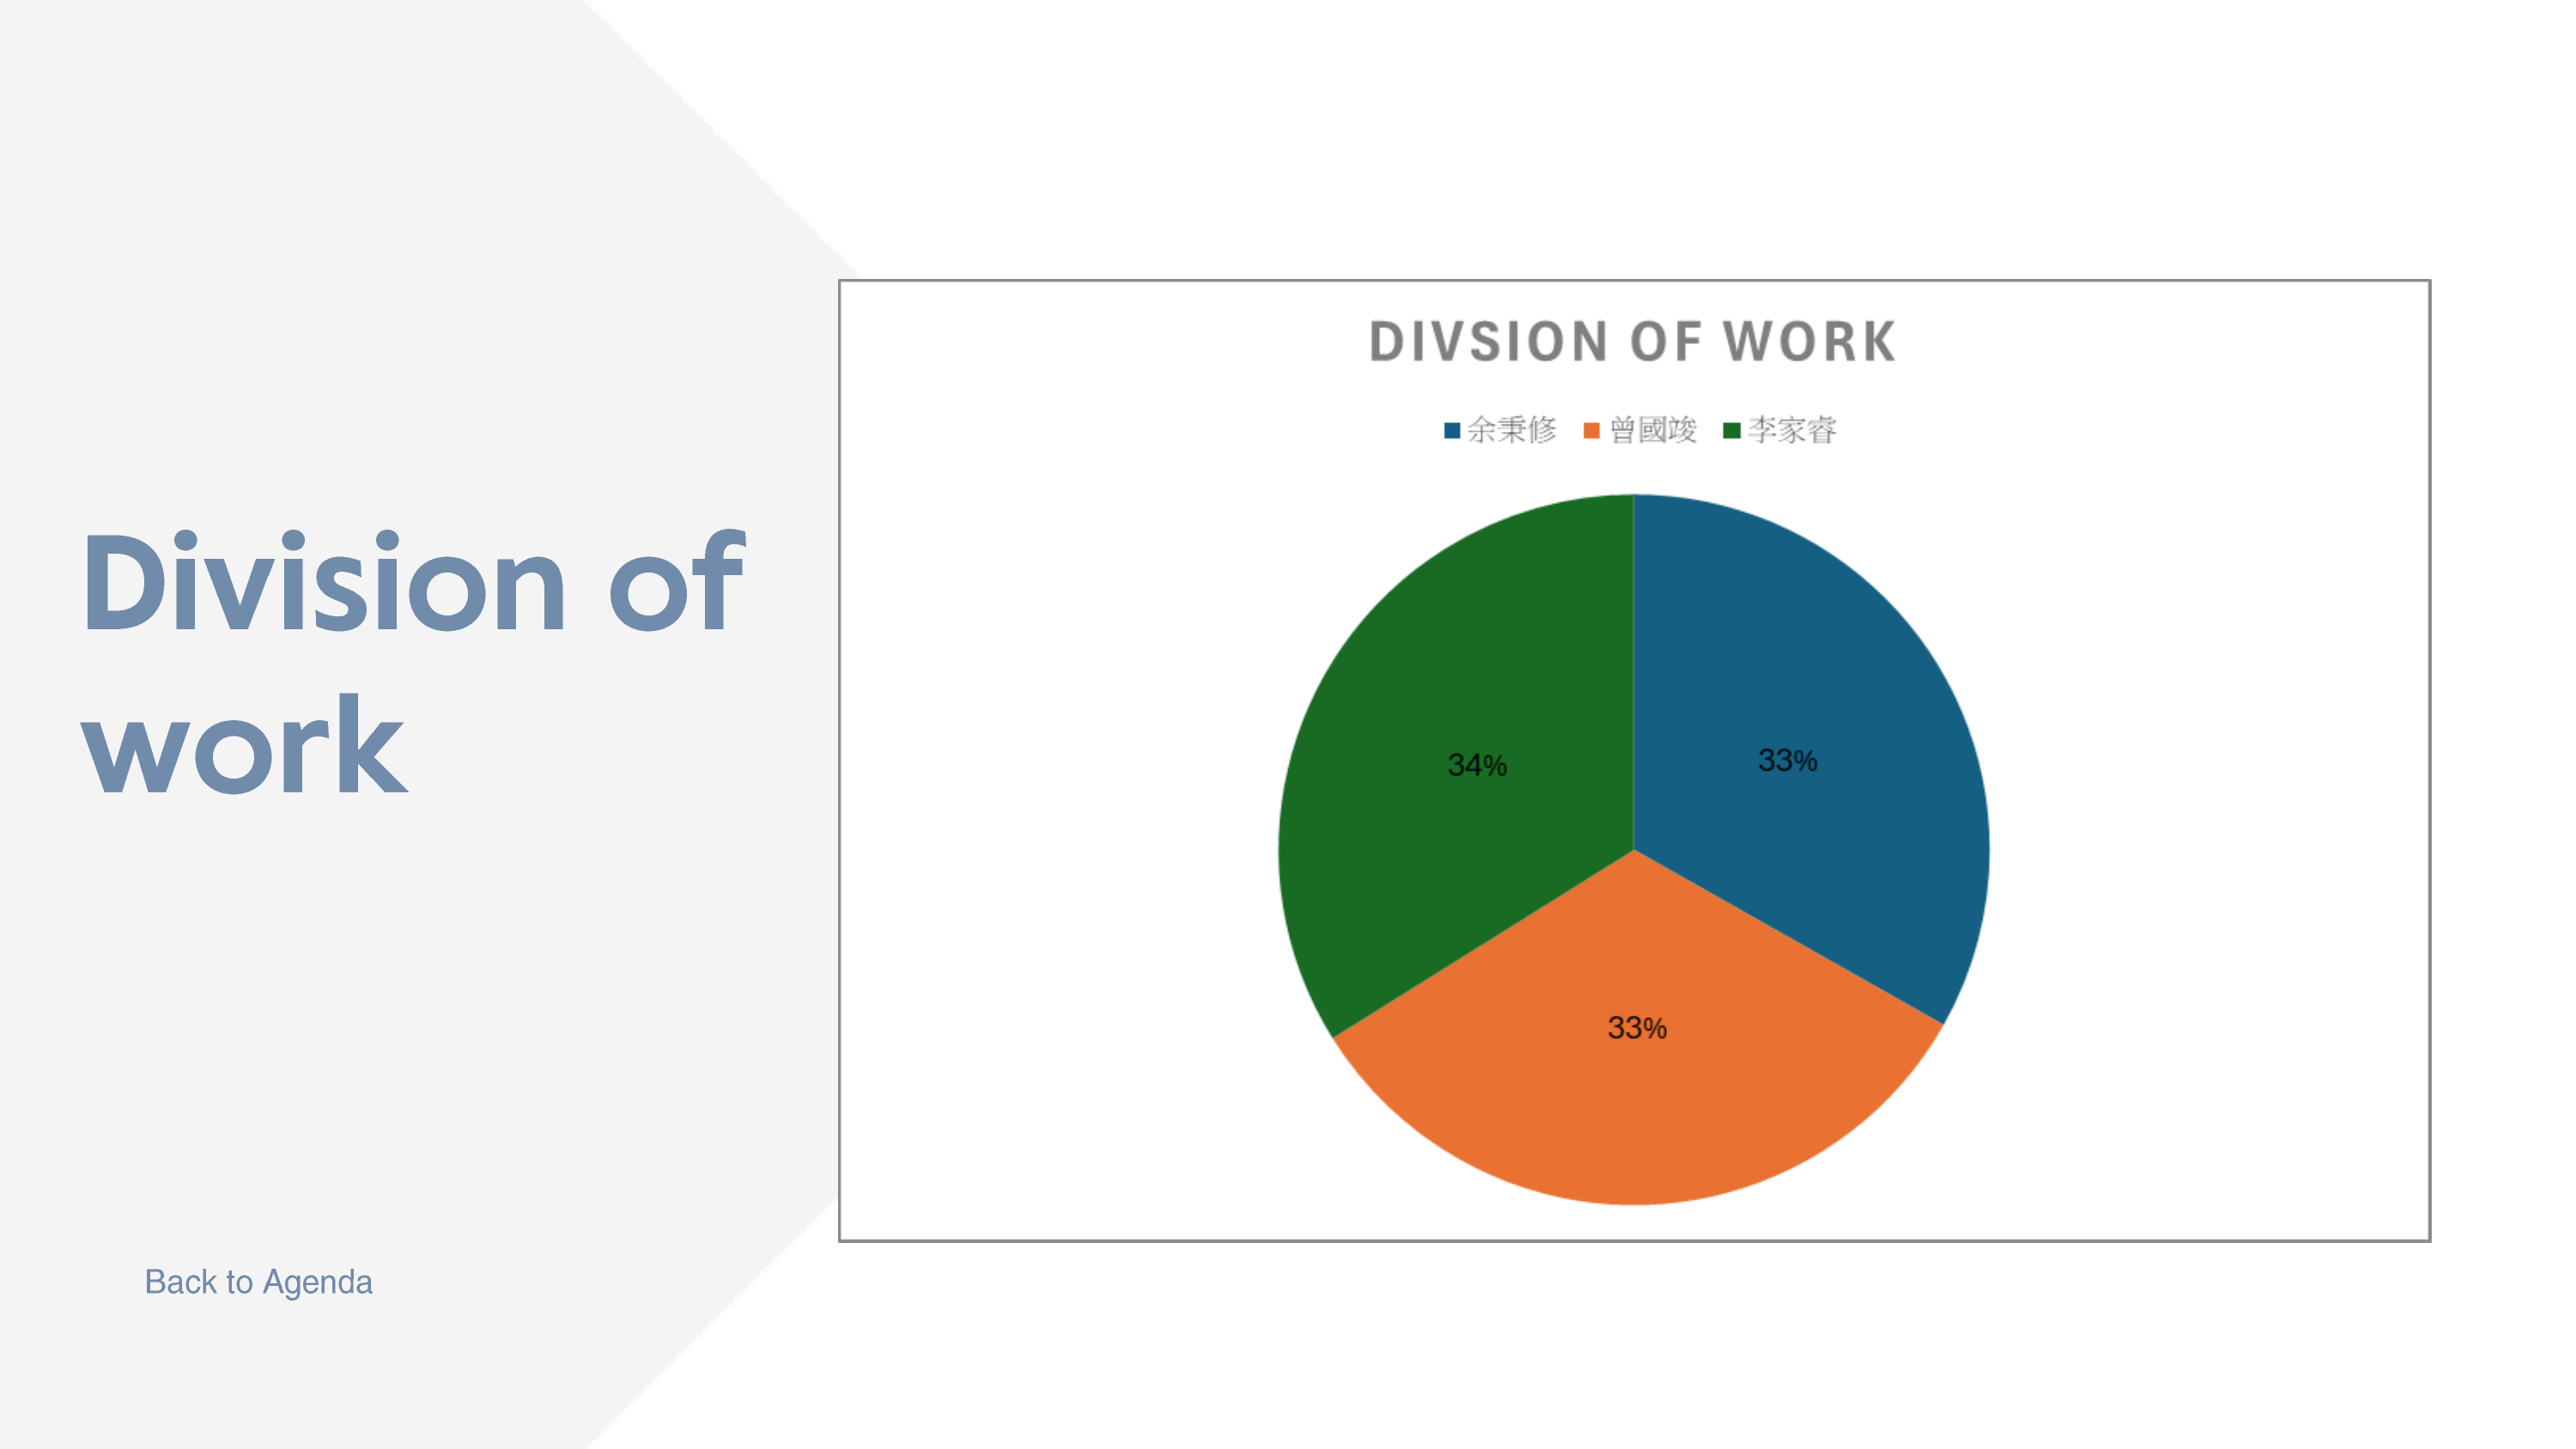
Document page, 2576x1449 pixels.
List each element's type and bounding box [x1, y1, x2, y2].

picture [144, 1260, 390, 1300]
text_box [0, 0, 2432, 1449]
